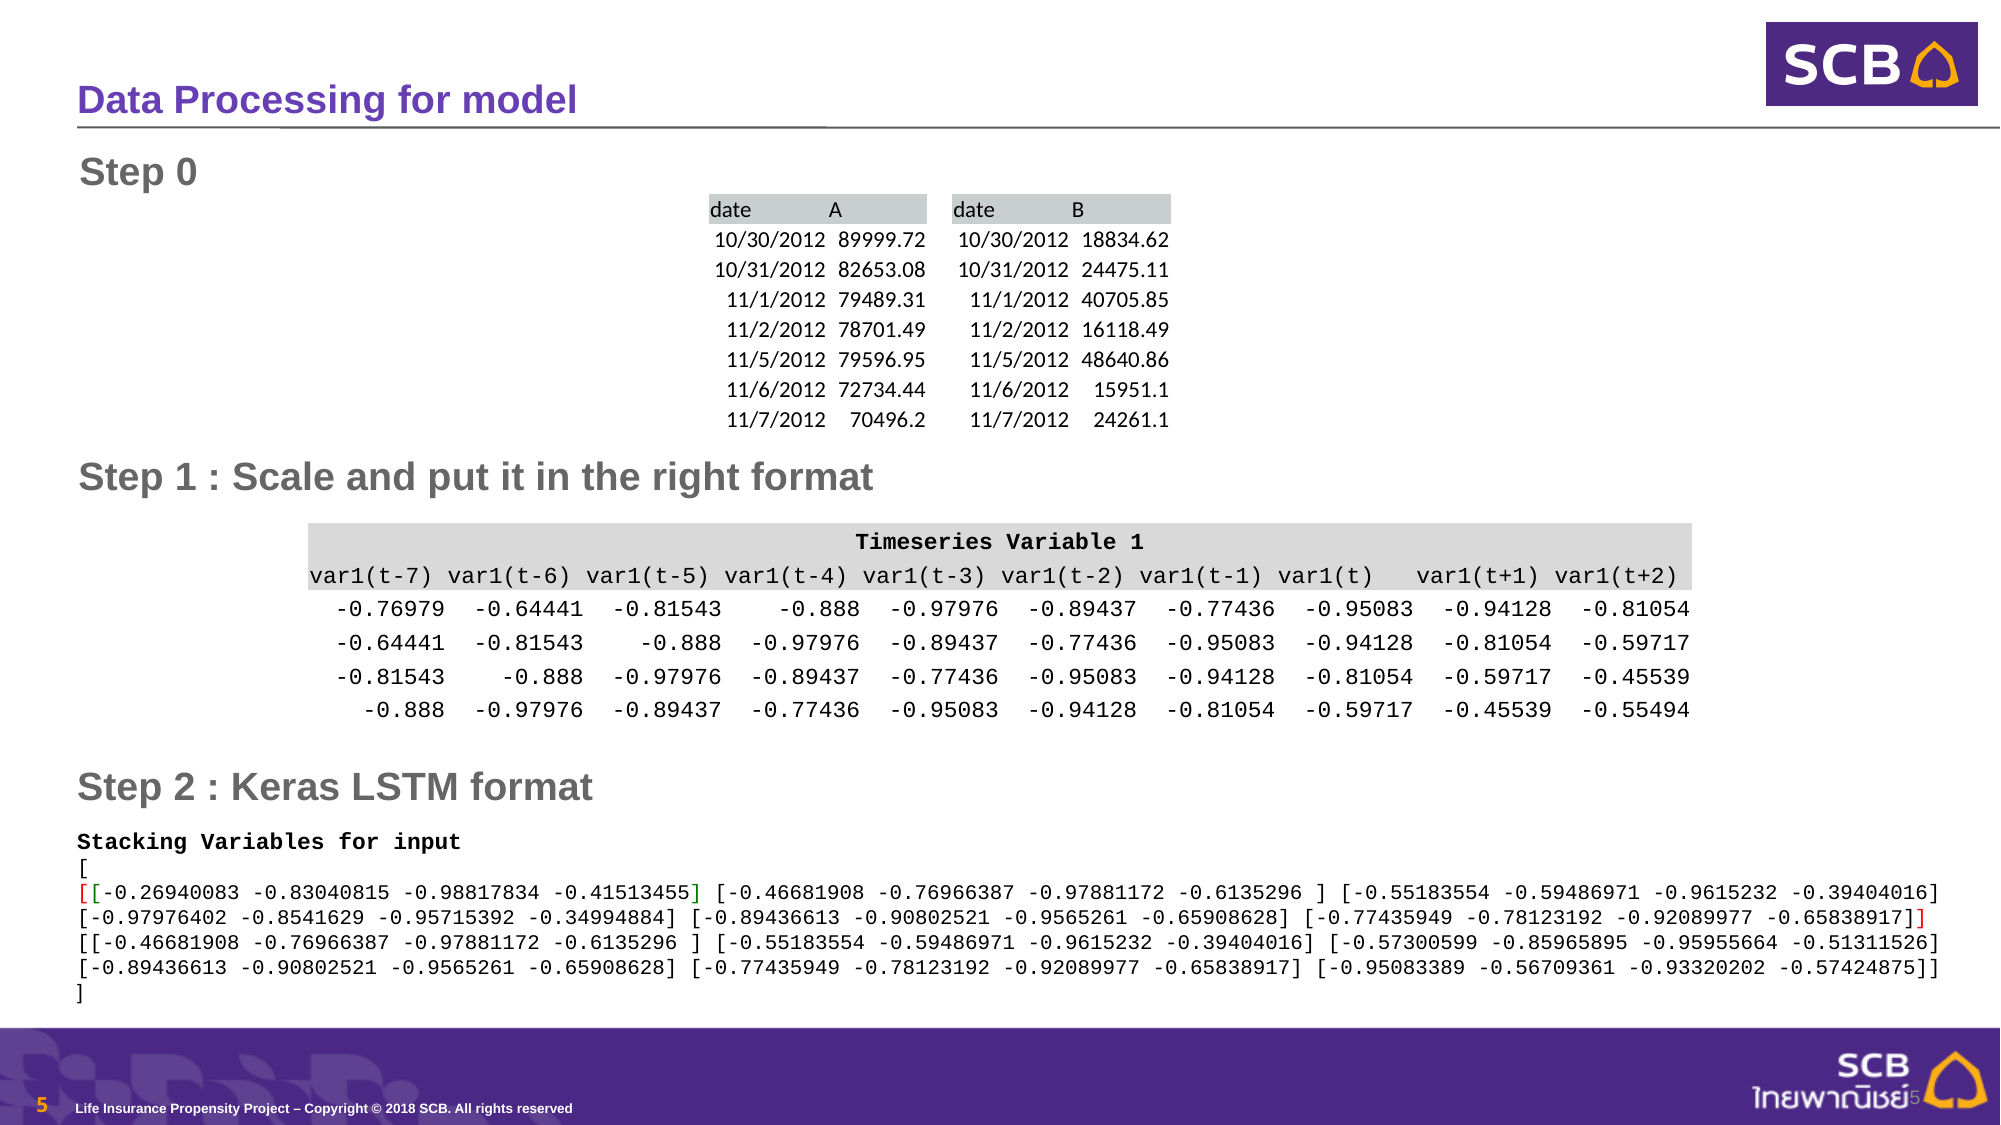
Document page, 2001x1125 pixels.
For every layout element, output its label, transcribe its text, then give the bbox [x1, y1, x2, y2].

table_cell -0.95083 [1138, 624, 1277, 658]
table_cell 79596.95 [827, 344, 927, 374]
table_header date [709, 194, 827, 224]
table_cell -0.81543 [446, 624, 585, 658]
table_cell var1(t-1) [1138, 557, 1277, 590]
table_cell 11/2/2012 [709, 314, 827, 344]
table_cell -0.888 [446, 658, 585, 691]
table_cell var1(t-4) [723, 557, 861, 590]
table_cell -0.77436 [861, 658, 1000, 691]
table_cell 18834.62 [1071, 224, 1171, 254]
table_cell -0.89437 [1000, 590, 1138, 624]
table_cell -0.89437 [723, 658, 861, 691]
table_cell -0.94128 [1277, 624, 1415, 658]
table_cell -0.45539 [1553, 658, 1692, 691]
table_cell -0.81054 [1277, 658, 1415, 691]
table_cell -0.77436 [723, 691, 861, 714]
table_cell 78701.49 [827, 314, 927, 344]
table_cell 11/5/2012 [952, 344, 1071, 374]
table_cell var1(t) [1277, 557, 1415, 590]
table_cell -0.59717 [1415, 658, 1553, 691]
text_box Stacking Variables for input [ [[-0.26940083 -0.83040815 -0.98817834 -0.41513455] [-0.46681908 -0.76966387 -0.97881172 -0.6135296 ] [-0.55183554 -0.59486971 -0.9615232 -0.39404016] [-0.97976402 -0.8541629 -0.95715392 -0.34994884] [-0.89436613 -0.90802521 -0.9565261 -0.65908628] [-0.77435949 -0.78123192 -0.92089977 -0.65838917]] [[-0.46681908 -0.76966387 -0.97881172 -0.6135296 ] [-0.55183554 -0.59486971 -0.9615232 -0.39404016] [-0.57300599 -0.85965895 -0.95955664 -0.51311526] [-0.89436613 -0.90802521 -0.9565261 -0.65908628] [-0.77435949 -0.78123192 -0.92089977 -0.65838917] [-0.95083389 -0.56709361 -0.93320202 -0.57424875]] ] [77, 826, 2000, 1004]
table_cell 24261.1 [1071, 404, 1171, 434]
table_cell 10/30/2012 [952, 224, 1071, 254]
table_cell -0.81054 [1138, 691, 1277, 714]
table_cell 11/1/2012 [952, 284, 1071, 314]
table_cell 82653.08 [827, 254, 927, 284]
table_cell -0.94128 [1138, 658, 1277, 691]
table_cell var1(t-3) [861, 557, 1000, 590]
table_cell 11/1/2012 [709, 284, 827, 314]
table_cell var1(t-7) [308, 557, 446, 590]
table_cell 79489.31 [827, 284, 927, 314]
table_cell 70496.2 [827, 404, 927, 434]
title Data Processing for model [77, 27, 1921, 122]
table_cell -0.888 [723, 590, 861, 624]
table_cell var1(t+2) [1553, 557, 1692, 590]
table_cell 10/30/2012 [709, 224, 827, 254]
table_cell 24475.11 [1071, 254, 1171, 284]
table_cell -0.97976 [585, 658, 723, 691]
table_cell -0.81543 [585, 590, 723, 624]
text_box Step 2 : Keras LSTM format [77, 714, 1921, 809]
table_cell 72734.44 [827, 374, 927, 404]
table_cell var1(t-2) [1000, 557, 1138, 590]
table_cell -0.64441 [446, 590, 585, 624]
table_cell -0.95083 [1000, 658, 1138, 691]
table_cell -0.77436 [1000, 624, 1138, 658]
table_cell 10/31/2012 [709, 254, 827, 284]
table_header A [827, 194, 927, 224]
table_header Timeseries Variable 1 [308, 523, 1692, 557]
table_cell -0.94128 [1415, 590, 1553, 624]
table_cell -0.97976 [446, 691, 585, 714]
table_cell -0.94128 [1000, 691, 1138, 714]
table_cell -0.97976 [861, 590, 1000, 624]
table_cell 10/31/2012 [952, 254, 1071, 284]
table_cell -0.64441 [308, 624, 446, 658]
table_cell 16118.49 [1071, 314, 1171, 344]
table_cell -0.55494 [1553, 691, 1692, 714]
text_box Step 0 [79, 99, 1923, 194]
table_cell 11/5/2012 [709, 344, 827, 374]
table_cell -0.45539 [1415, 691, 1553, 714]
table_cell 11/7/2012 [709, 404, 827, 434]
table_header B [1071, 194, 1171, 224]
table_cell var1(t-6) [446, 557, 585, 590]
table_cell -0.81054 [1553, 590, 1692, 624]
table_cell -0.59717 [1277, 691, 1415, 714]
table_cell -0.97976 [723, 624, 861, 658]
table_cell -0.95083 [861, 691, 1000, 714]
table_cell -0.76979 [308, 590, 446, 624]
table_cell -0.888 [308, 691, 446, 714]
table_cell 11/2/2012 [952, 314, 1071, 344]
picture [0, 1008, 2000, 1125]
table_cell -0.59717 [1553, 624, 1692, 658]
table_cell -0.81054 [1415, 624, 1553, 658]
table_header date [952, 194, 1071, 224]
table_cell 15951.1 [1071, 374, 1171, 404]
table_cell -0.81543 [308, 658, 446, 691]
table_cell 11/7/2012 [952, 404, 1071, 434]
table_cell 11/6/2012 [709, 374, 827, 404]
picture [1766, 22, 1978, 106]
table_cell -0.77436 [1138, 590, 1277, 624]
table_cell 48640.86 [1071, 344, 1171, 374]
table_cell -0.95083 [1277, 590, 1415, 624]
table_cell -0.89437 [861, 624, 1000, 658]
table_cell 11/6/2012 [952, 374, 1071, 404]
table_cell 89999.72 [827, 224, 927, 254]
table_cell var1(t-5) [585, 557, 723, 590]
table_cell -0.888 [585, 624, 723, 658]
text_box Step 1 : Scale and put it in the right format [78, 404, 1922, 499]
table_cell var1(t+1) [1415, 557, 1553, 590]
table_cell 40705.85 [1071, 284, 1171, 314]
table_cell -0.89437 [585, 691, 723, 714]
